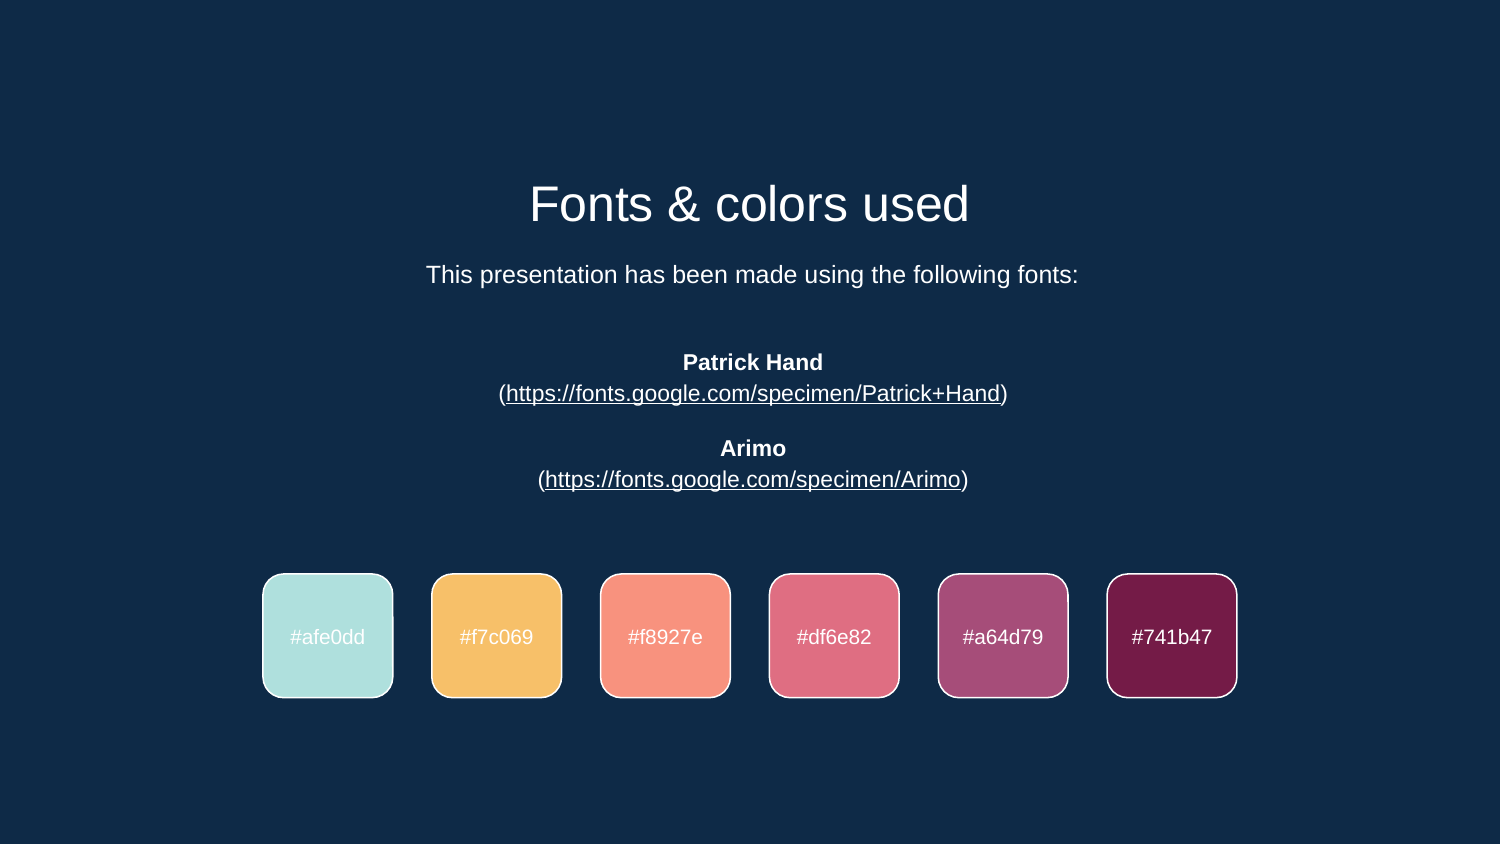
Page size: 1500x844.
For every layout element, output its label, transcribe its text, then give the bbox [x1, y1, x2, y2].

text_box #f7c069 [431, 599, 562, 672]
list Patrick Hand (https://fonts.google.com/specimen/Patrick+Hand) Arimo (https://fonts.google.com/specimen/Arimo) [175, 314, 1332, 521]
text_box [1107, 573, 1237, 599]
text_box [431, 672, 562, 698]
text_box [938, 573, 1069, 599]
text_box #741b47 [1107, 599, 1237, 672]
text_box #f8927e [600, 599, 731, 672]
text_box [262, 573, 393, 599]
text_box [600, 573, 731, 599]
text_box [1107, 672, 1237, 698]
text_box [938, 672, 1069, 698]
text_box [600, 672, 731, 698]
text_box [262, 672, 393, 698]
text_box [431, 573, 562, 599]
text_box [769, 672, 900, 698]
list This presentation has been made using the following fonts: [175, 239, 1332, 312]
text_box #a64d79 [938, 599, 1069, 672]
text_box [769, 573, 900, 599]
text_box #afe0dd [262, 599, 393, 672]
title Fonts & colors used [171, 156, 1328, 236]
text_box #df6e82 [769, 599, 900, 672]
